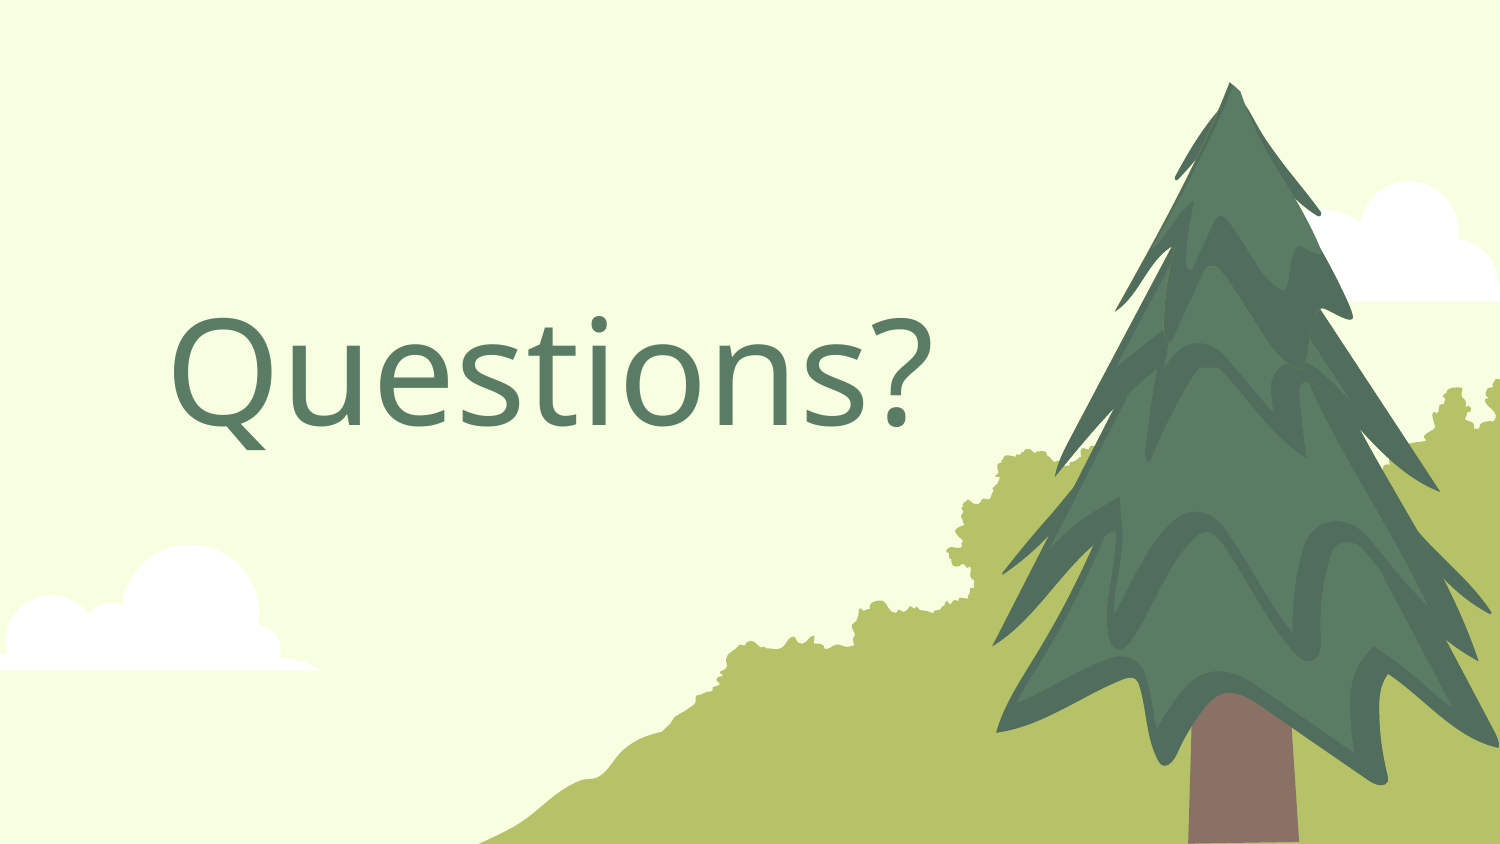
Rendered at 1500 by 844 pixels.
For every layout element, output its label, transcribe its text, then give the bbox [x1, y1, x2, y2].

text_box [992, 81, 1500, 844]
title Questions? [57, 262, 986, 357]
